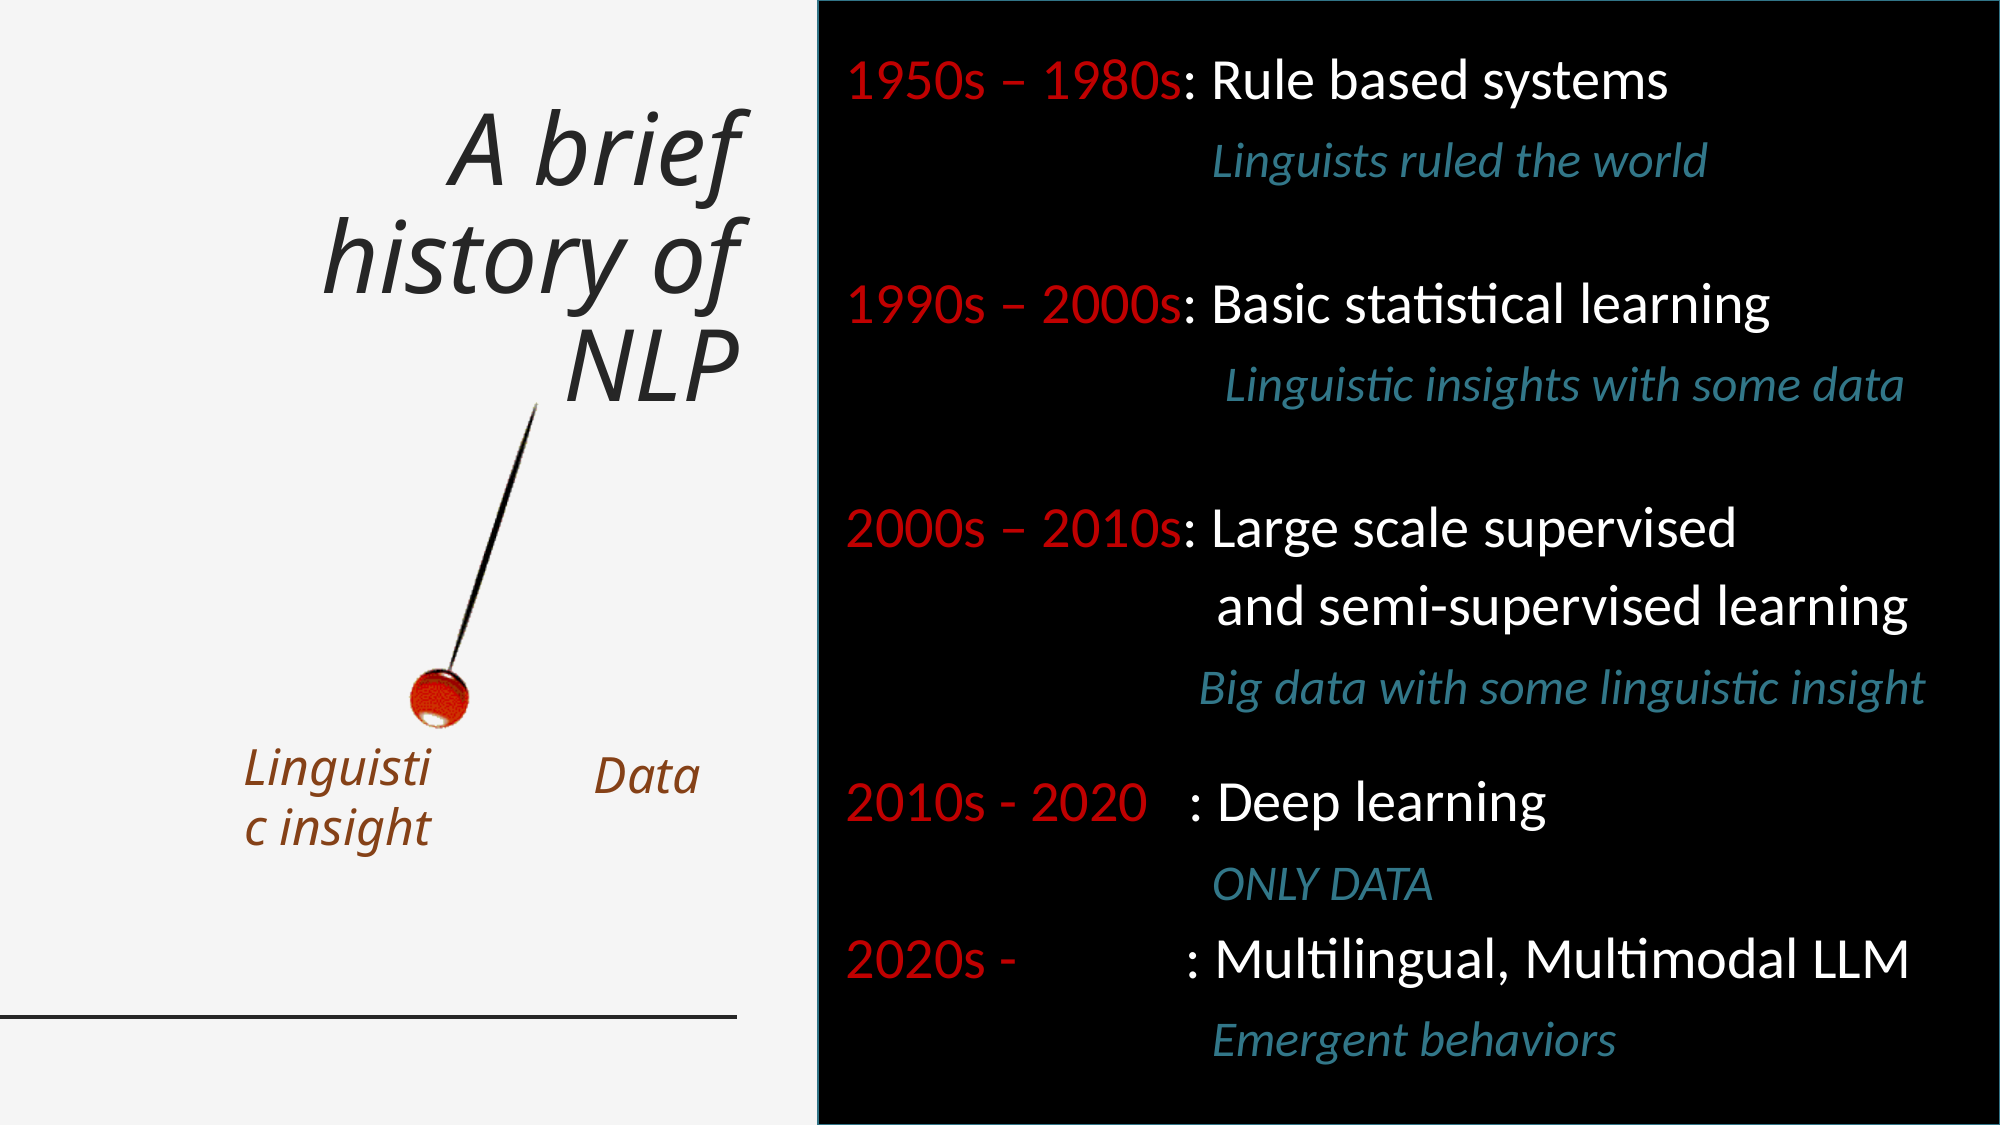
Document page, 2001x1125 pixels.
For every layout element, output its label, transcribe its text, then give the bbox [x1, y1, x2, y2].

picture [407, 395, 668, 745]
list 1950s – 1980s: Rule based systems Linguists ruled the world 1990s – 2000s: Basic statistical learning Linguistic insights with some data 2000s – 2010s: Large scale supervised and semi-supervised learning Big data with some linguistic insight 2010s - 2020 : Deep learning ONLY DATA 2020s - : Multilingual, Multimodal LLM Emergent behaviors [830, 25, 1951, 1043]
text_box [817, 0, 2000, 1125]
text_box Data [483, 736, 716, 812]
title A brief history of NLP [125, 91, 754, 905]
text_box Linguistic insight [221, 727, 454, 863]
